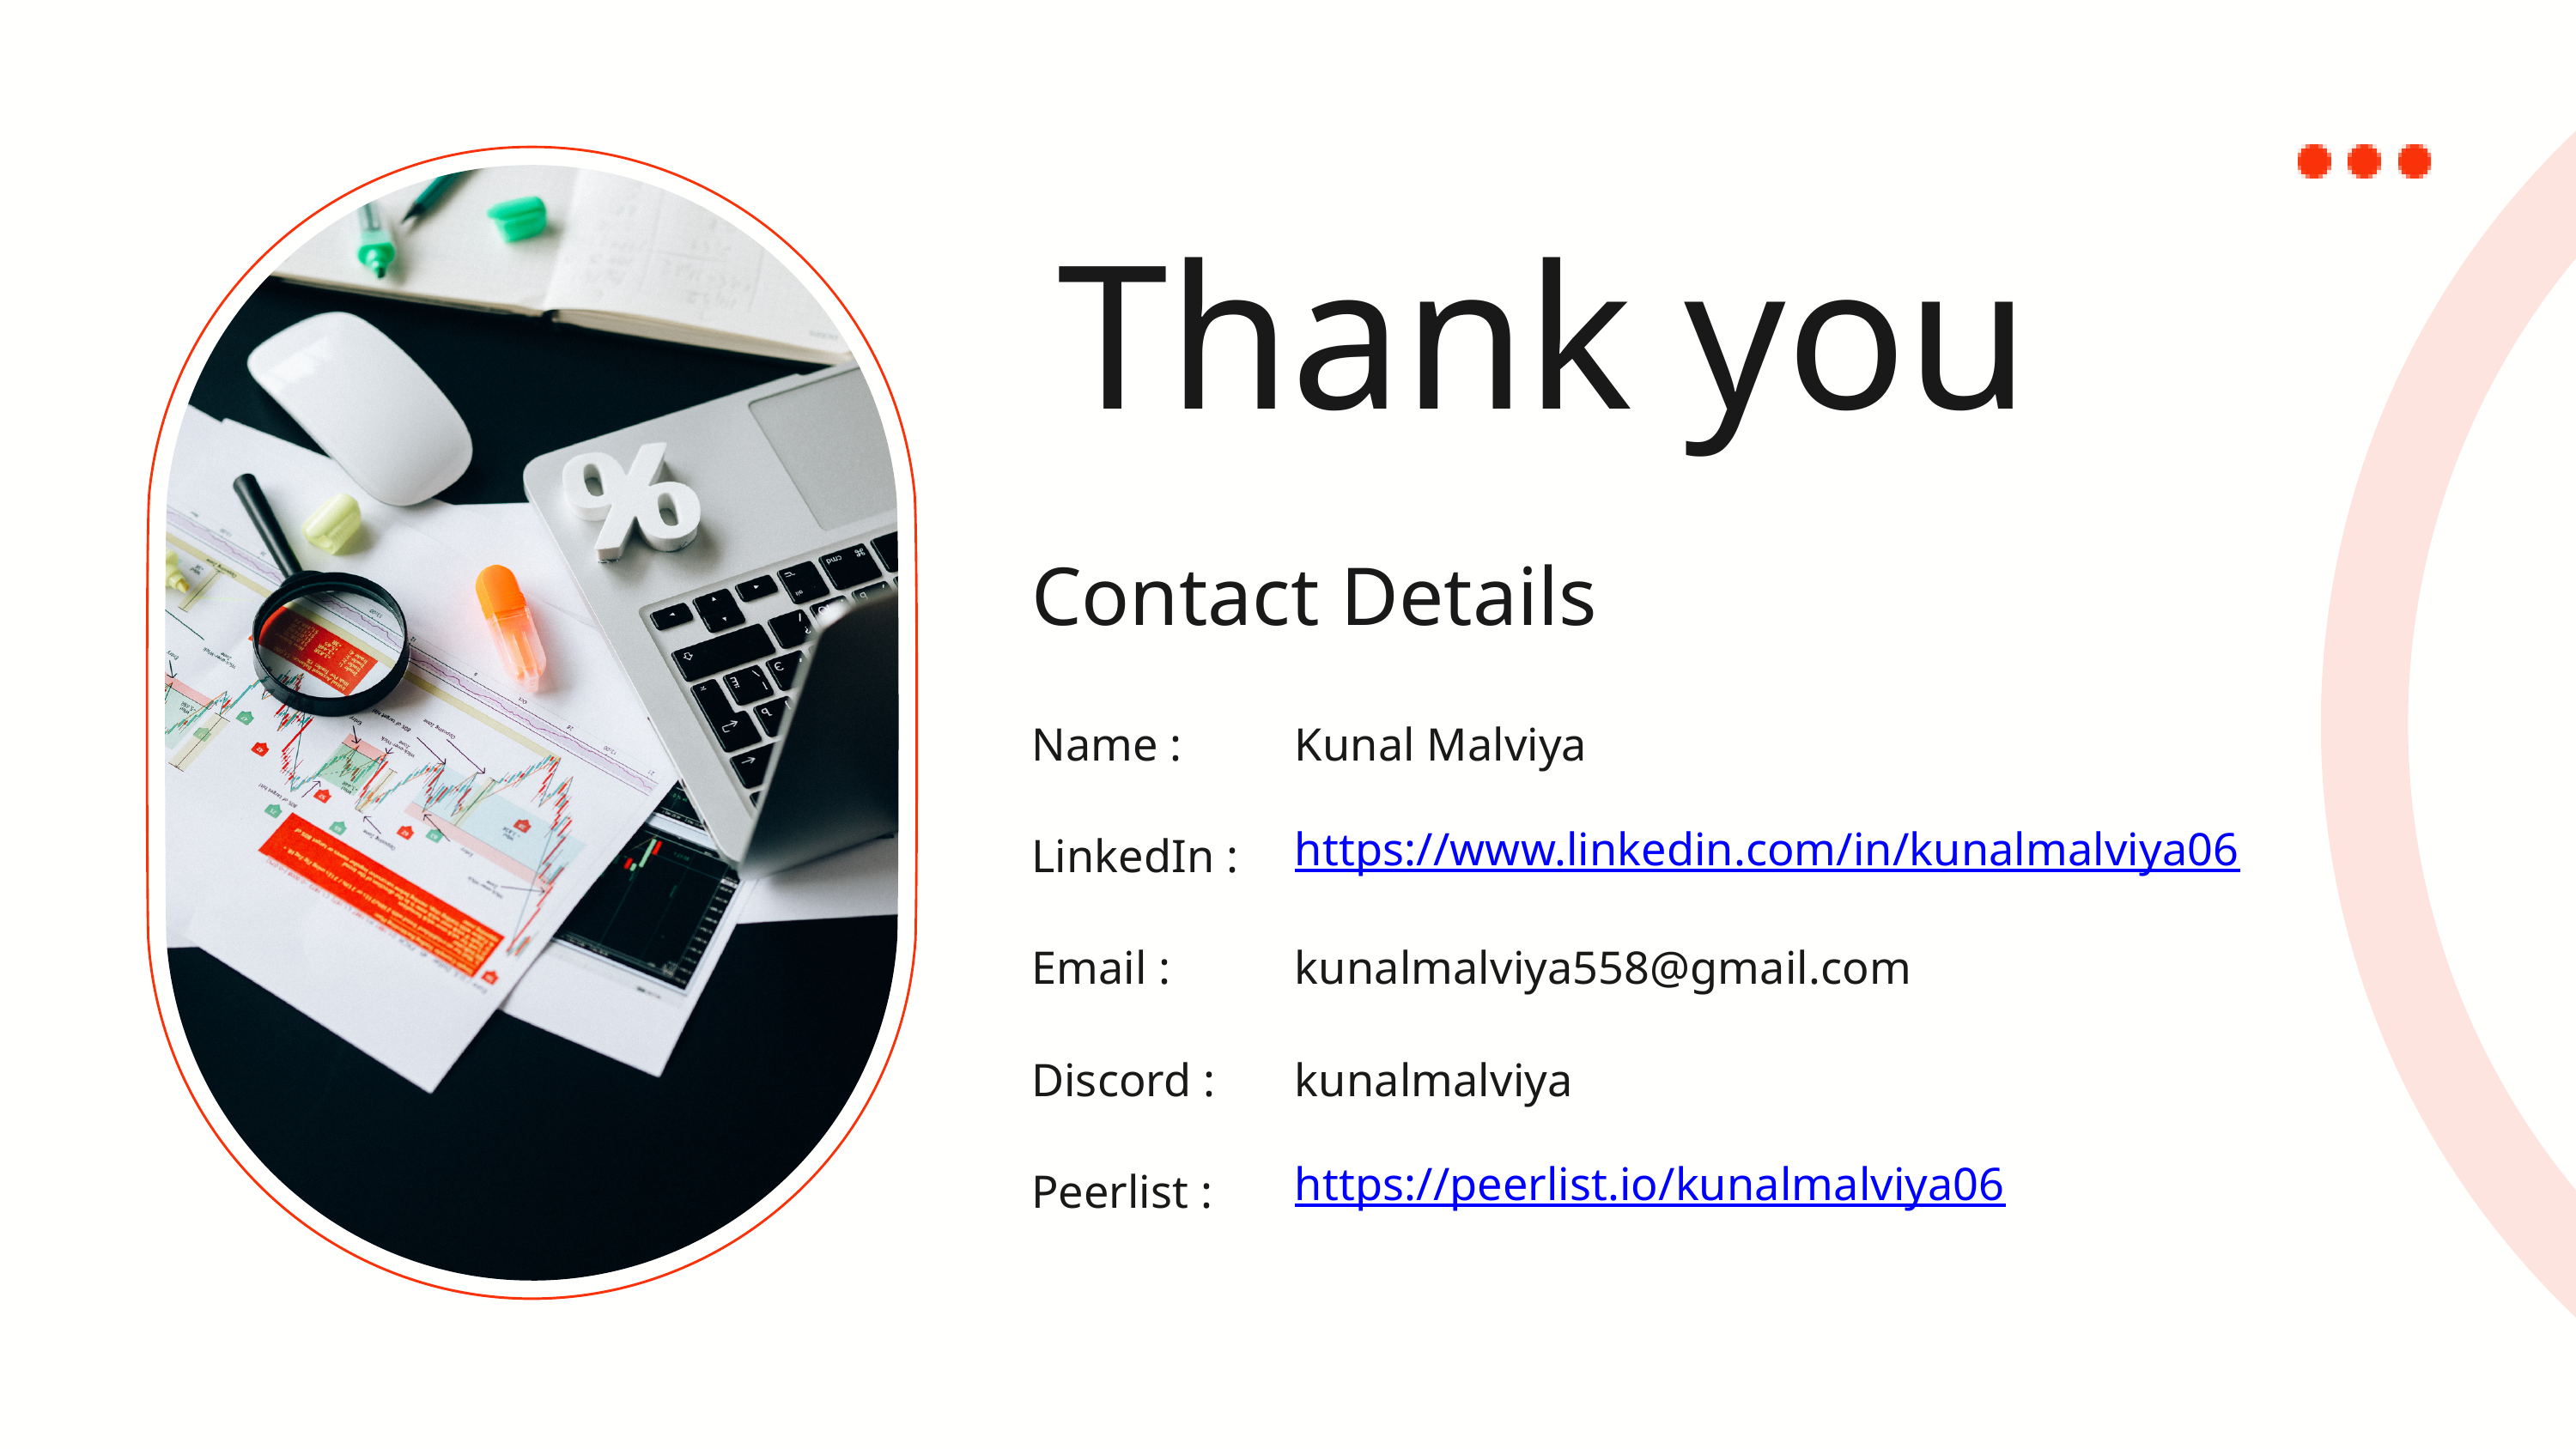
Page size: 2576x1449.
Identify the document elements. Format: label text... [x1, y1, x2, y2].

text_box kunalmalviya [1295, 1055, 2140, 1106]
text_box Contact Details [1031, 554, 1938, 642]
text_box Email : [1031, 943, 1295, 994]
text_box https://peerlist.io/kunalmalviya06 [1295, 1167, 2140, 1217]
text_box Kunal Malviya [1294, 720, 1721, 771]
text_box Discord : [1031, 1055, 1295, 1106]
text_box kunalmalviya558@gmail.com [1295, 943, 1978, 994]
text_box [2364, 0, 2576, 1449]
text_box Thank you [1057, 267, 2126, 450]
text_box https://www.linkedin.com/in/kunalmalviya06 [1295, 832, 2336, 882]
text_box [144, 144, 920, 1301]
text_box Name : [1031, 720, 1294, 771]
text_box LinkedIn : [1031, 832, 1295, 882]
text_box [2298, 144, 2360, 179]
text_box Peerlist : [1031, 1167, 1295, 1217]
